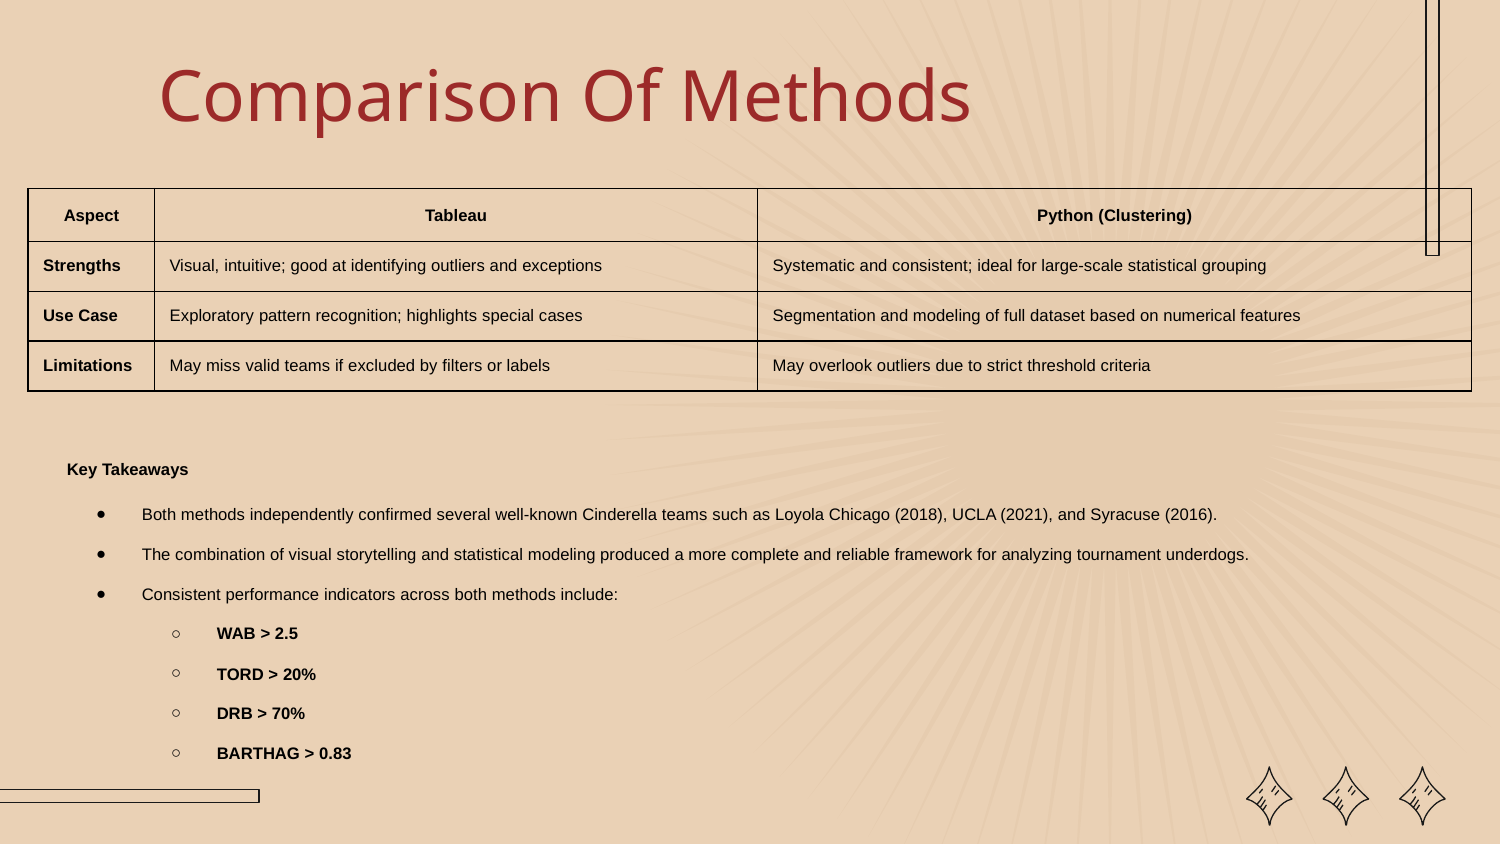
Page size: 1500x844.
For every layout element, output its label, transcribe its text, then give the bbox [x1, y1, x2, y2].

table_cell Visual, intuitive; good at identifying outliers and exceptions [155, 242, 757, 291]
table_cell May miss valid teams if excluded by filters or labels [155, 342, 757, 390]
table_cell Limitations [29, 342, 154, 390]
table_cell Exploratory pattern recognition; highlights special cases [155, 292, 757, 340]
table_cell Strengths [29, 242, 154, 291]
table_cell May overlook outliers due to strict threshold criteria [758, 342, 1471, 390]
table_cell Systematic and consistent; ideal for large-scale statistical grouping [758, 242, 1471, 291]
table_cell Use Case [29, 292, 154, 340]
table_header Tableau [155, 189, 757, 241]
table_header Python (Clustering) [758, 189, 1471, 241]
text_box Key Takeaways Both methods independently confirmed several well-known Cinderella teams such as Loyola Chicago (2018), UCLA (2021), and Syracuse (2016). The combination of visual storytelling and statistical modeling produced a more complete and reliable framework for analyzing tournament underdogs. Consistent performance indicators across both methods include: WAB > 2.5 TORD > 20% DRB > 70% BARTHAG > 0.83 [51, 443, 1465, 778]
table_cell Segmentation and modeling of full dataset based on numerical features [758, 292, 1471, 340]
title Comparison Of Methods [143, 22, 1249, 145]
table_header Aspect [29, 189, 154, 241]
